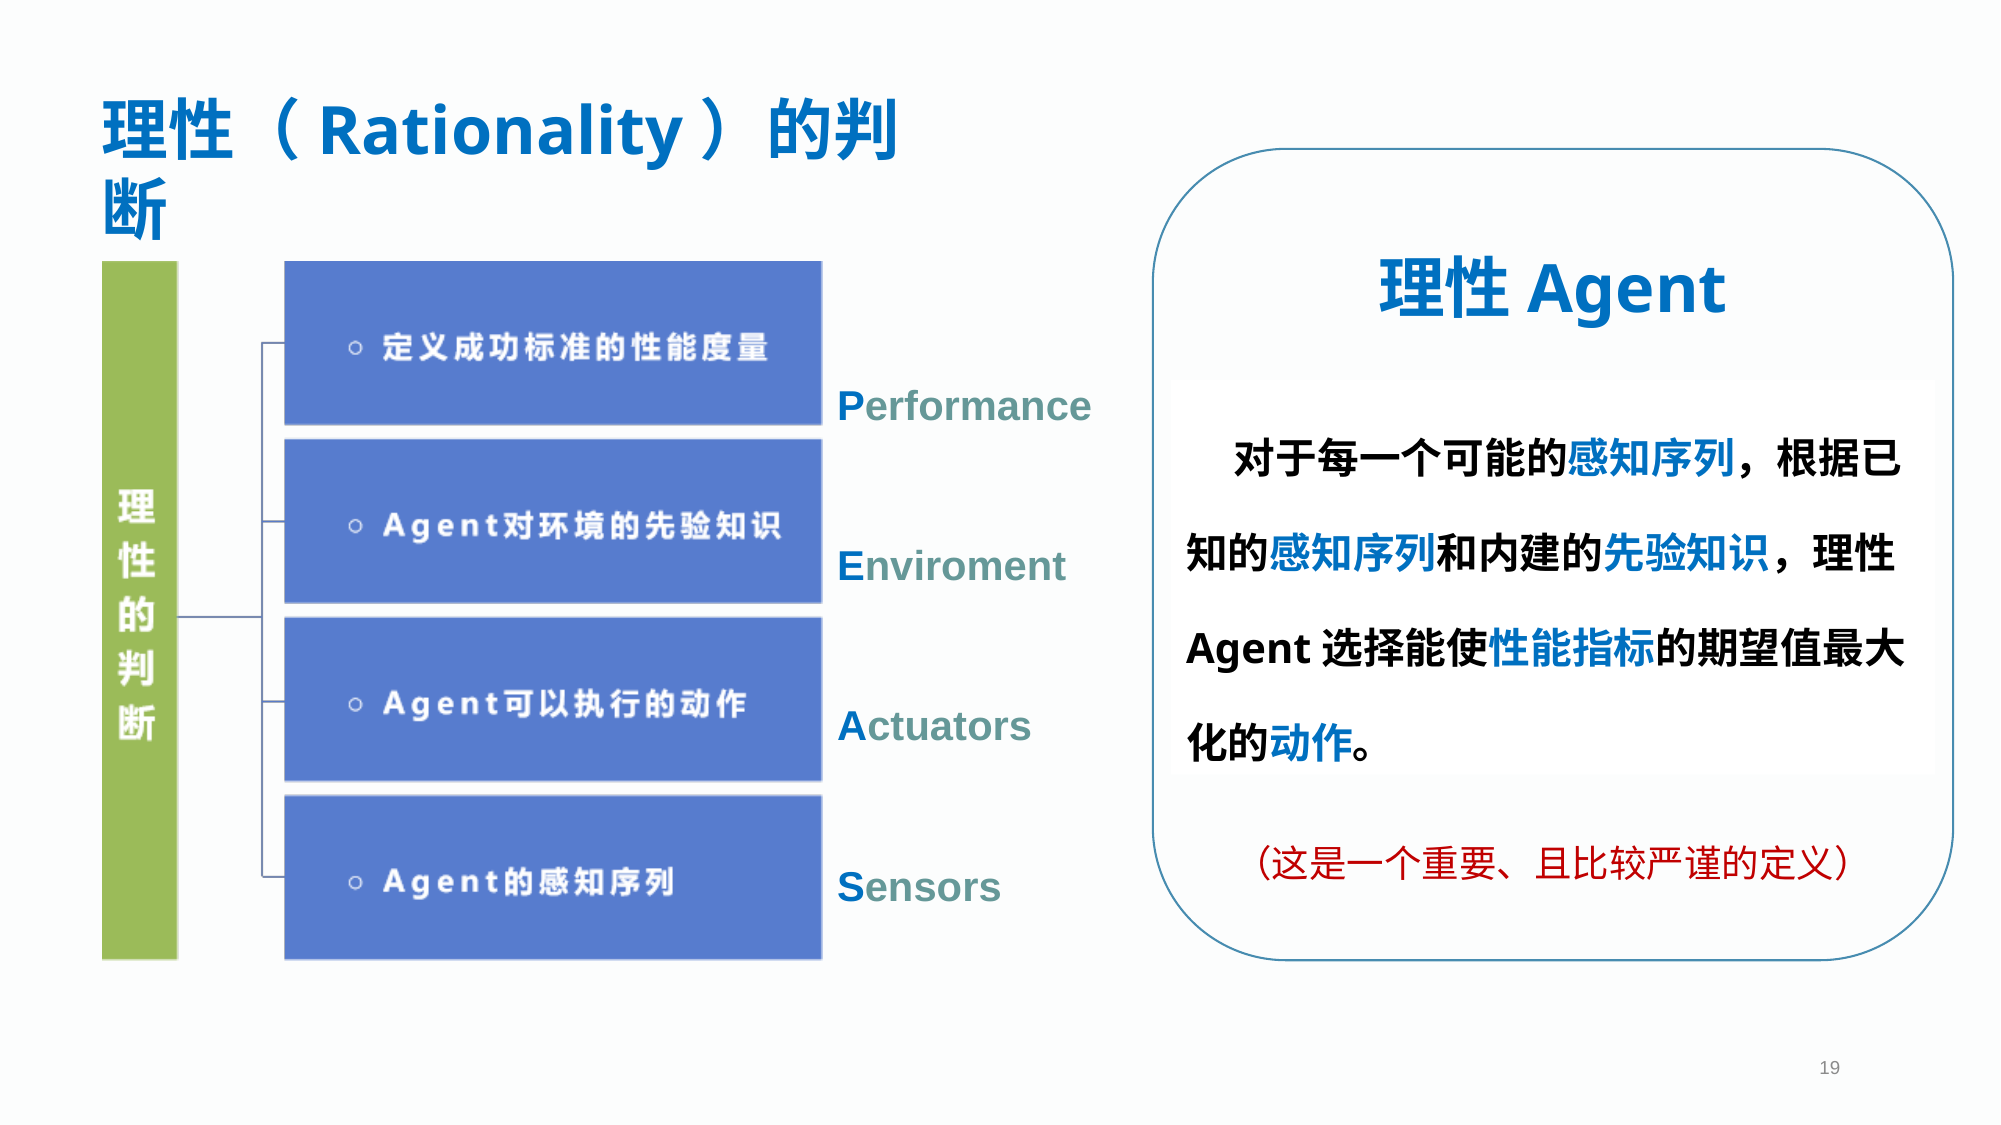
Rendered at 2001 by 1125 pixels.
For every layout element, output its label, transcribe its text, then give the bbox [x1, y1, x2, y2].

text_box 理性Agent [1278, 192, 1828, 380]
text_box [102, 261, 1107, 961]
text_box 理性（Rationality）的判断 [86, 74, 955, 262]
text_box （这是一个重要、且比较严谨的定义） [1171, 832, 1935, 893]
text_box [1151, 147, 1955, 962]
slide_number 19 [1412, 1041, 1856, 1094]
text_box 对于每一个可能的感知序列，根据已知的感知序列和内建的先验知识，理性Agent选择能使性能指标的期望值最大化的动作。 [1170, 379, 1936, 776]
